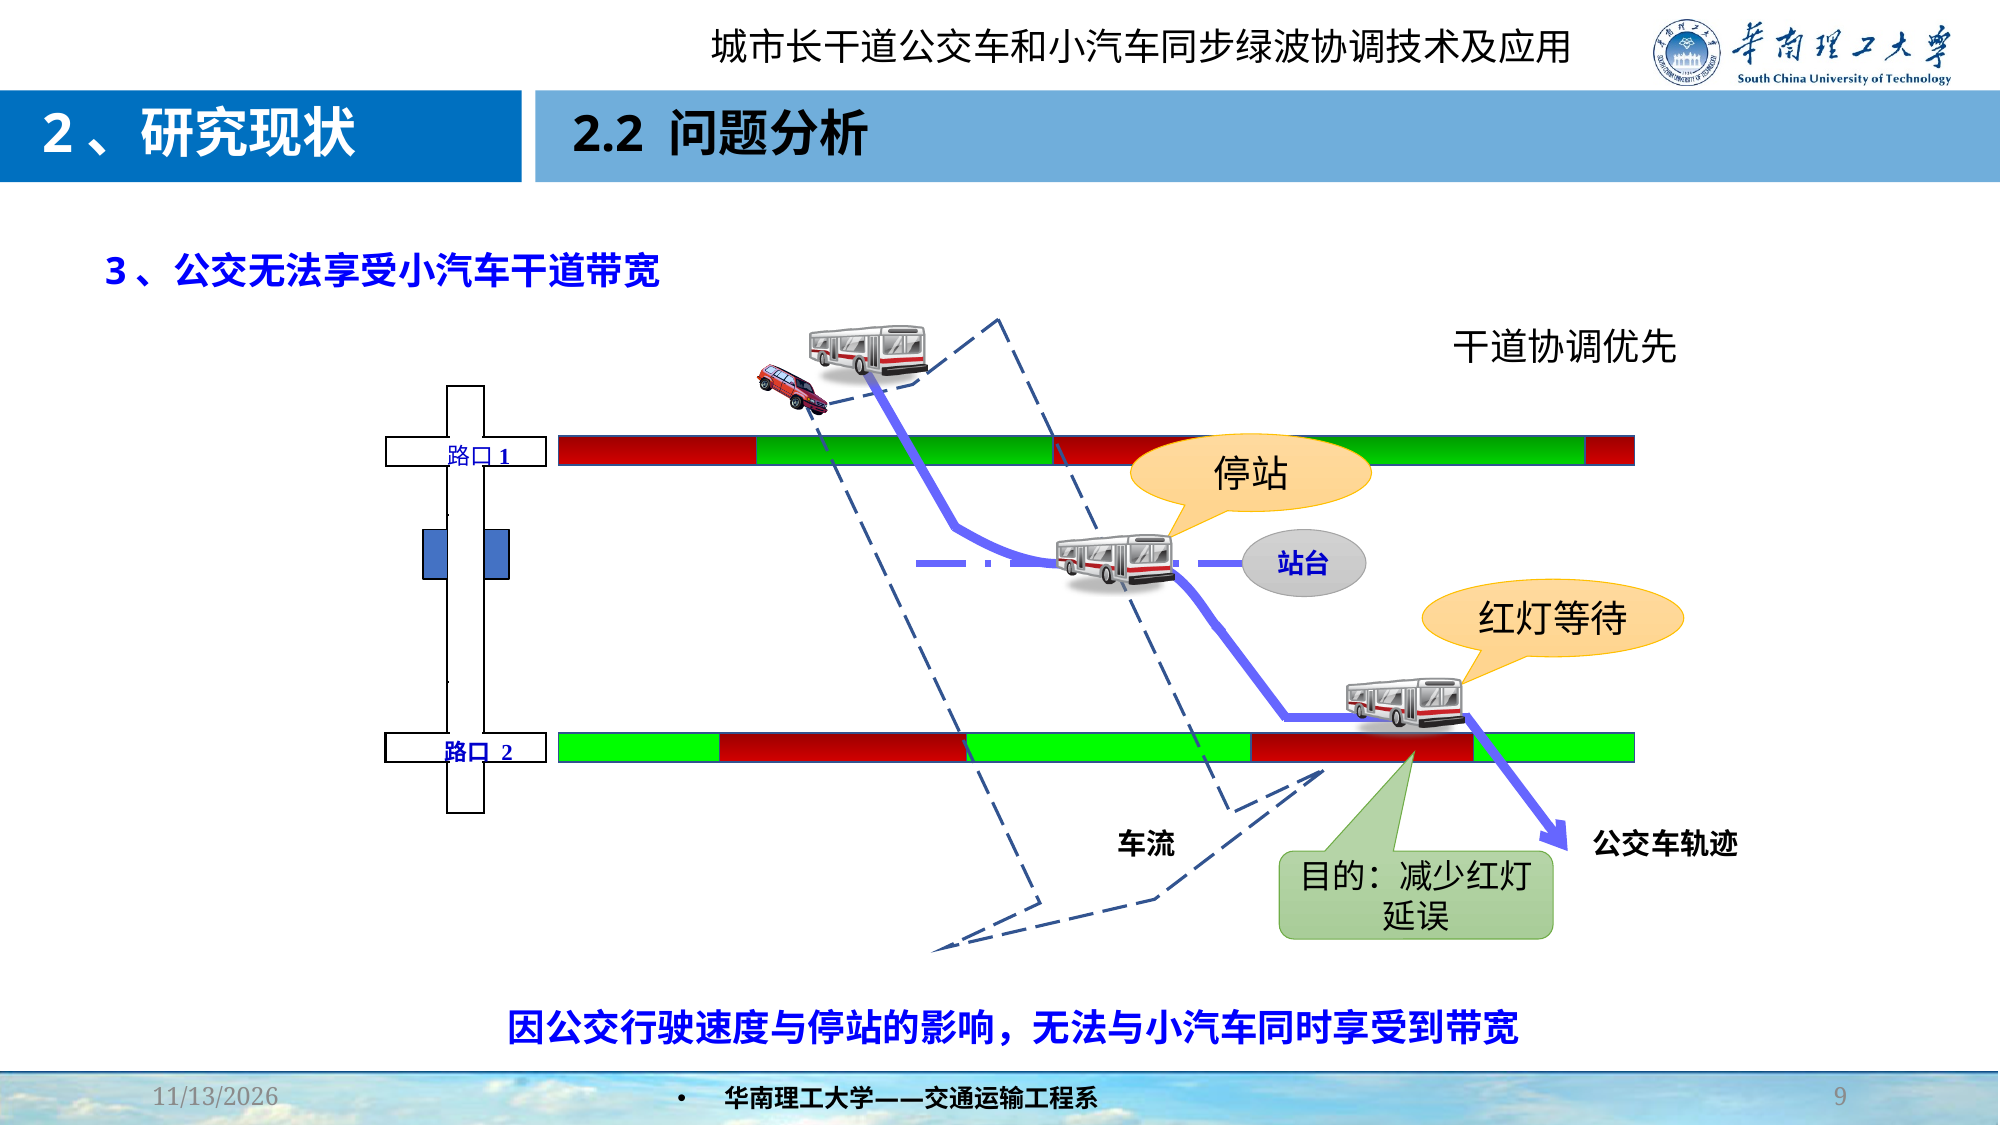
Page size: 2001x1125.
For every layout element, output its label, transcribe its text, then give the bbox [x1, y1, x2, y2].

picture [1653, 19, 1951, 86]
footer 华南理工大学——交通运输工程系 [662, 1071, 1338, 1124]
title 2.2 问题分析 [557, 95, 1943, 175]
list 2、研究现状 [27, 95, 502, 175]
slide_number 9 [1412, 1071, 1863, 1124]
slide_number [137, 1071, 588, 1124]
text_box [385, 291, 1757, 940]
text_box 因公交行驶速度与停站的影响，无法与小汽车同时享受到带宽 [493, 974, 1554, 1057]
picture [0, 1071, 1998, 1125]
text_box 3、公交无法享受小汽车干道带宽 [90, 239, 914, 300]
